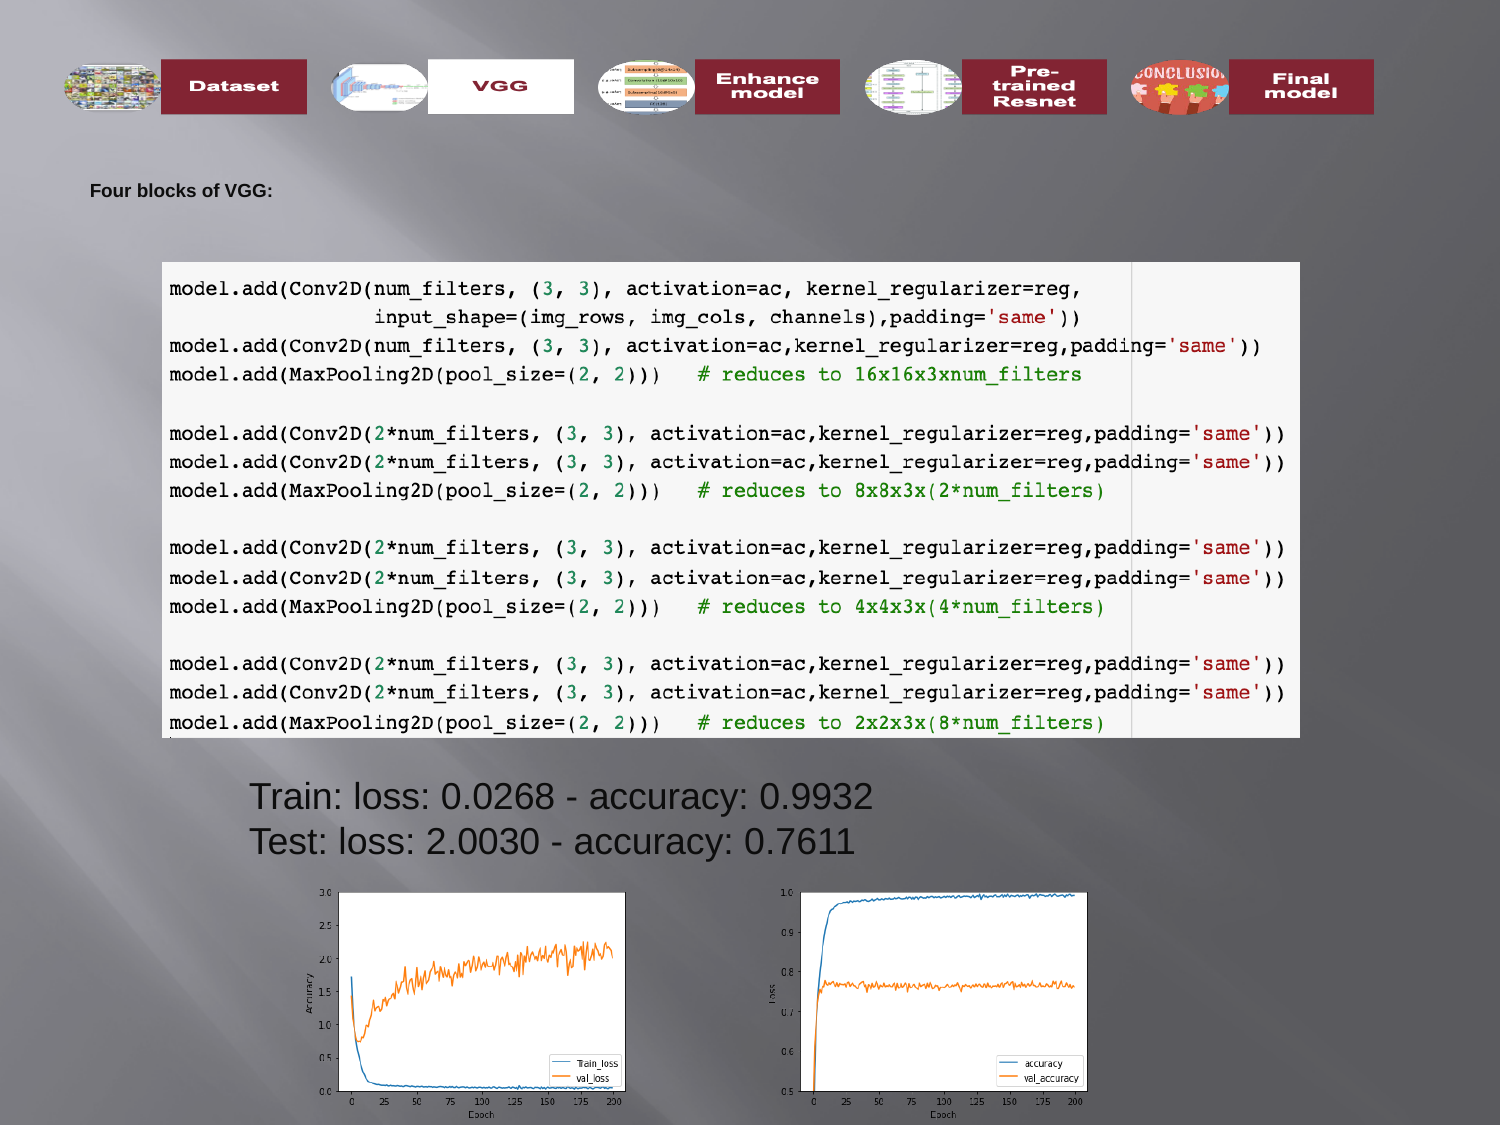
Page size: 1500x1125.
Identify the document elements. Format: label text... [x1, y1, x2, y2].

picture [299, 882, 631, 1125]
text_box Train: loss: 0.0268 - accuracy: 0.9932 Test: loss: 2.0030 - accuracy: 0.7611 [149, 674, 900, 870]
picture [162, 262, 1301, 738]
picture [762, 882, 1093, 1125]
title Four blocks of VGG: [75, 125, 1425, 233]
picture [62, 0, 1378, 176]
